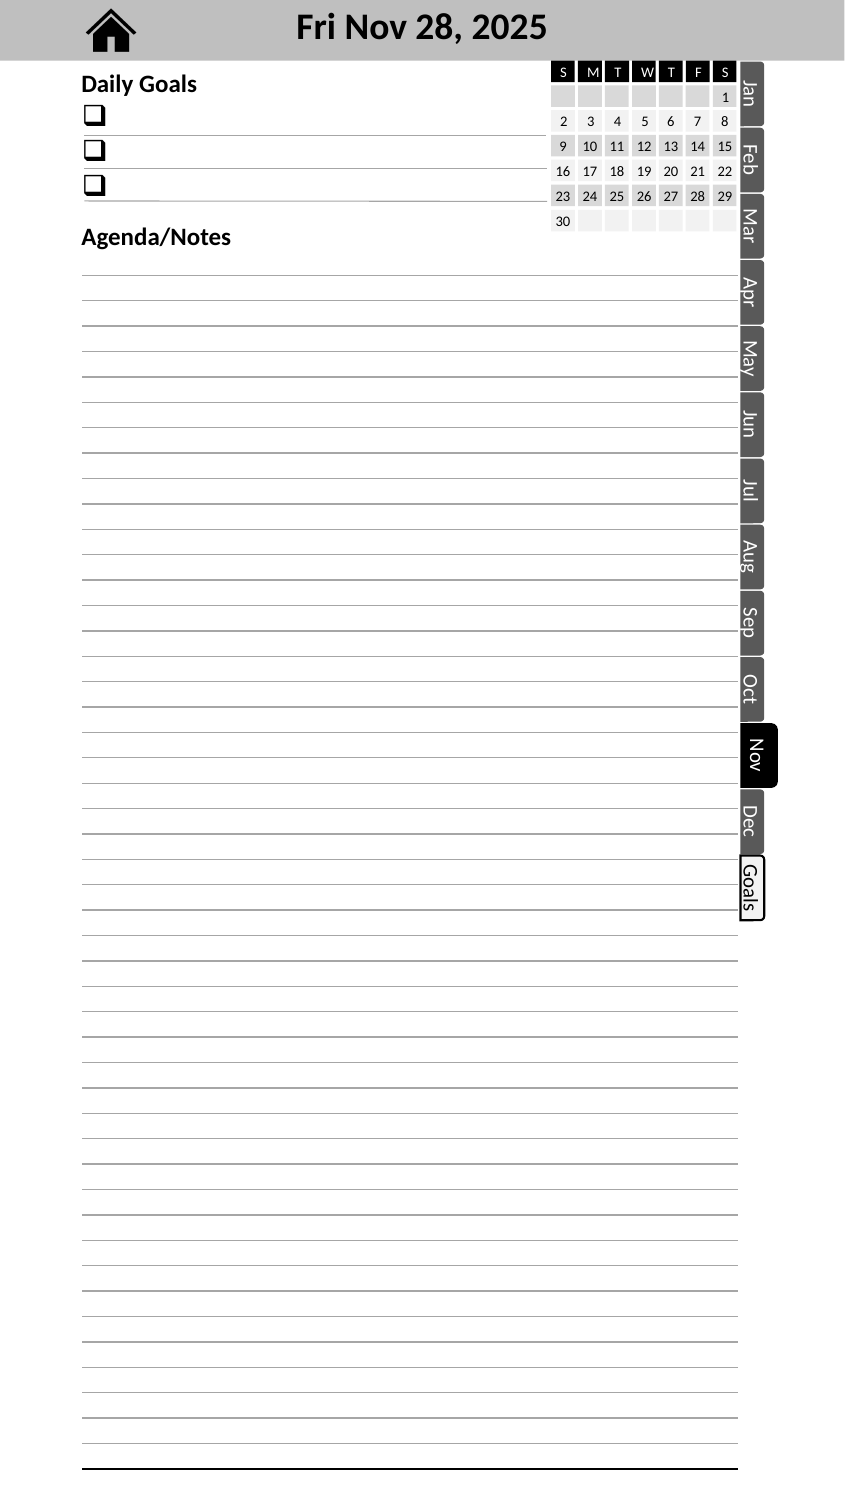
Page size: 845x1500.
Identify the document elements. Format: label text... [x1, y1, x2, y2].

list Fri Nov 28, 2025 [190, 0, 655, 61]
picture [82, 1, 140, 59]
